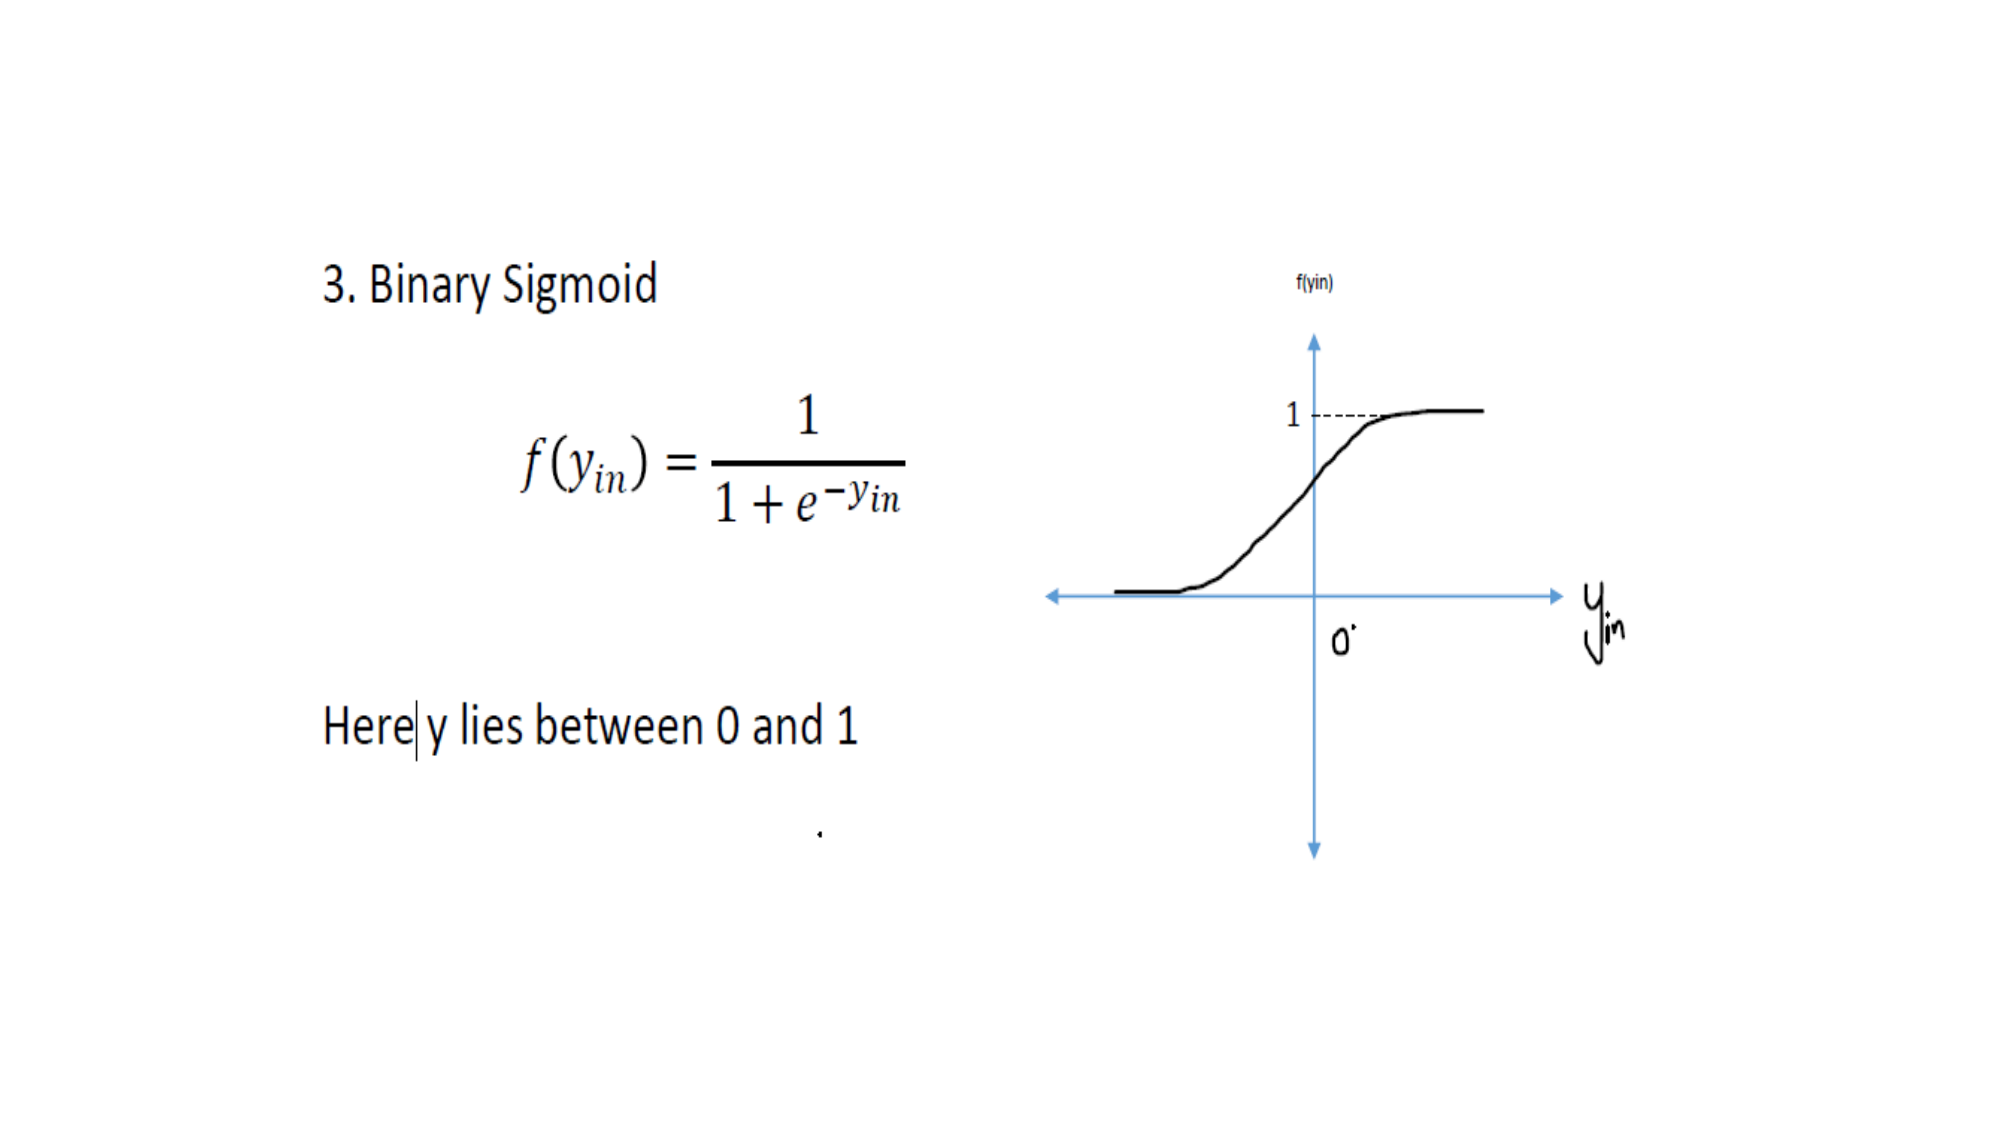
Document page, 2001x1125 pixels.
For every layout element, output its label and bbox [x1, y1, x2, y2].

picture [234, 124, 1752, 952]
